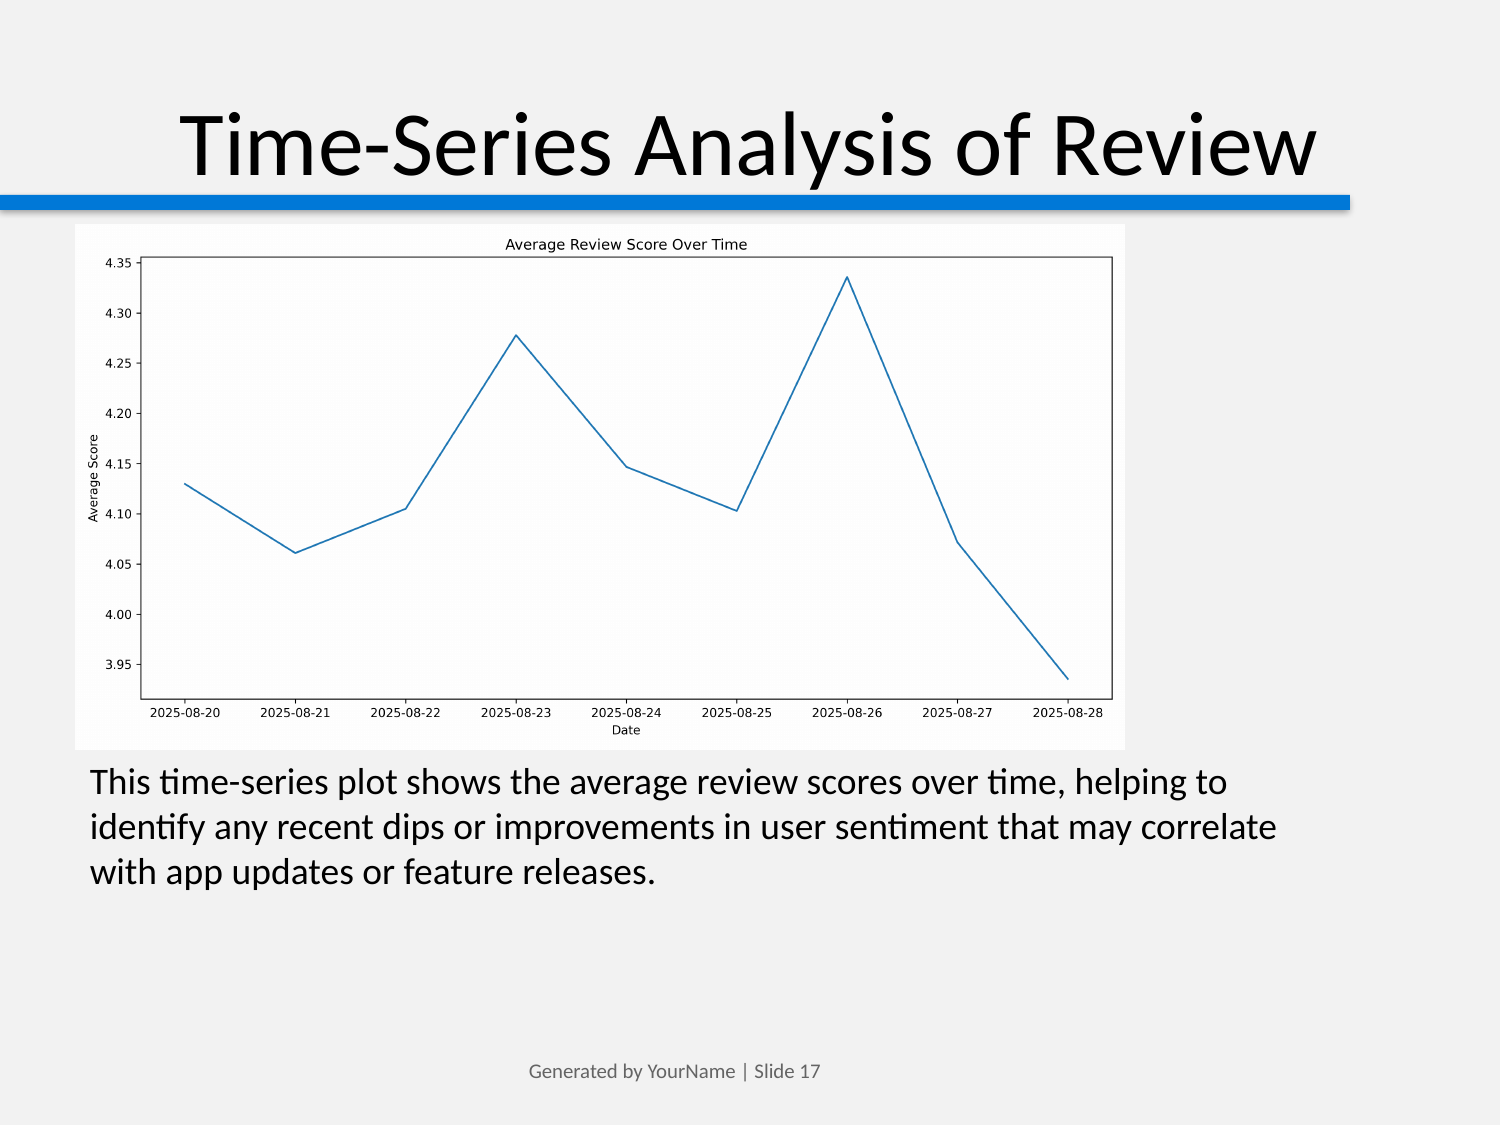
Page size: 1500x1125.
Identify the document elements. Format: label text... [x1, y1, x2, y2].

text_box [0, 194, 1351, 211]
picture [74, 224, 1126, 751]
text_box This time-series plot shows the average review scores over time, helping to identify any recent dips or improvements in user sentiment that may correlate with app updates or feature releases. [74, 749, 1425, 900]
text_box Generated by YourName | Slide 17 [514, 1050, 836, 1090]
title Time-Series Analysis of Review [75, 45, 1425, 233]
